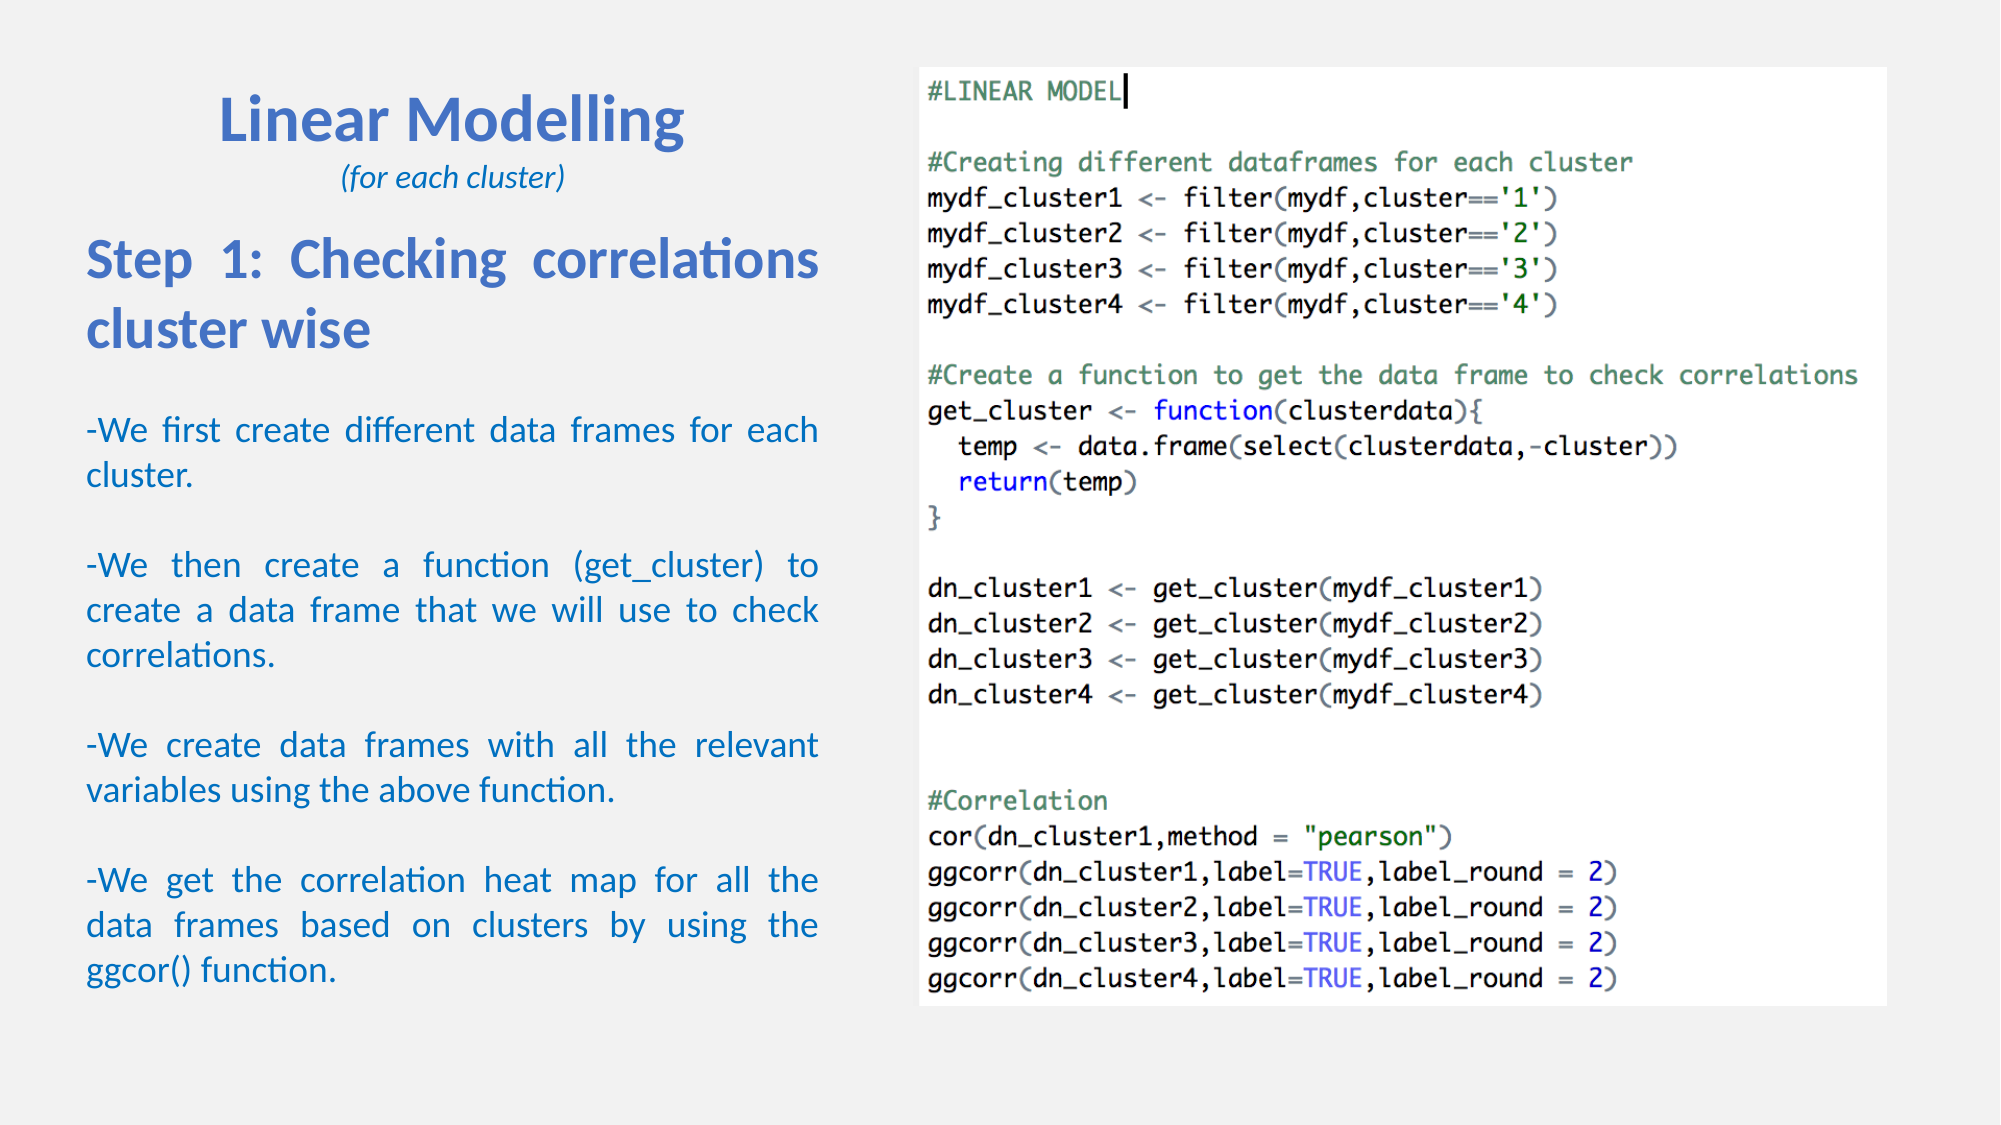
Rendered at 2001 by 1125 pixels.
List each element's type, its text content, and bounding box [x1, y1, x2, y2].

text_box Linear Modelling (for each cluster) [71, 67, 835, 203]
picture [913, 67, 1887, 1006]
text_box Step 1: Checking correlations cluster wise -We first create different data frames for each cluster. -We then create a function (get_cluster) to create a data frame that we will use to check correlations. -We create data frames with all the relevant variables using the above function. -We get the correlation heat map for all the data frames based on clusters by using the ggcor() function. [71, 212, 835, 998]
